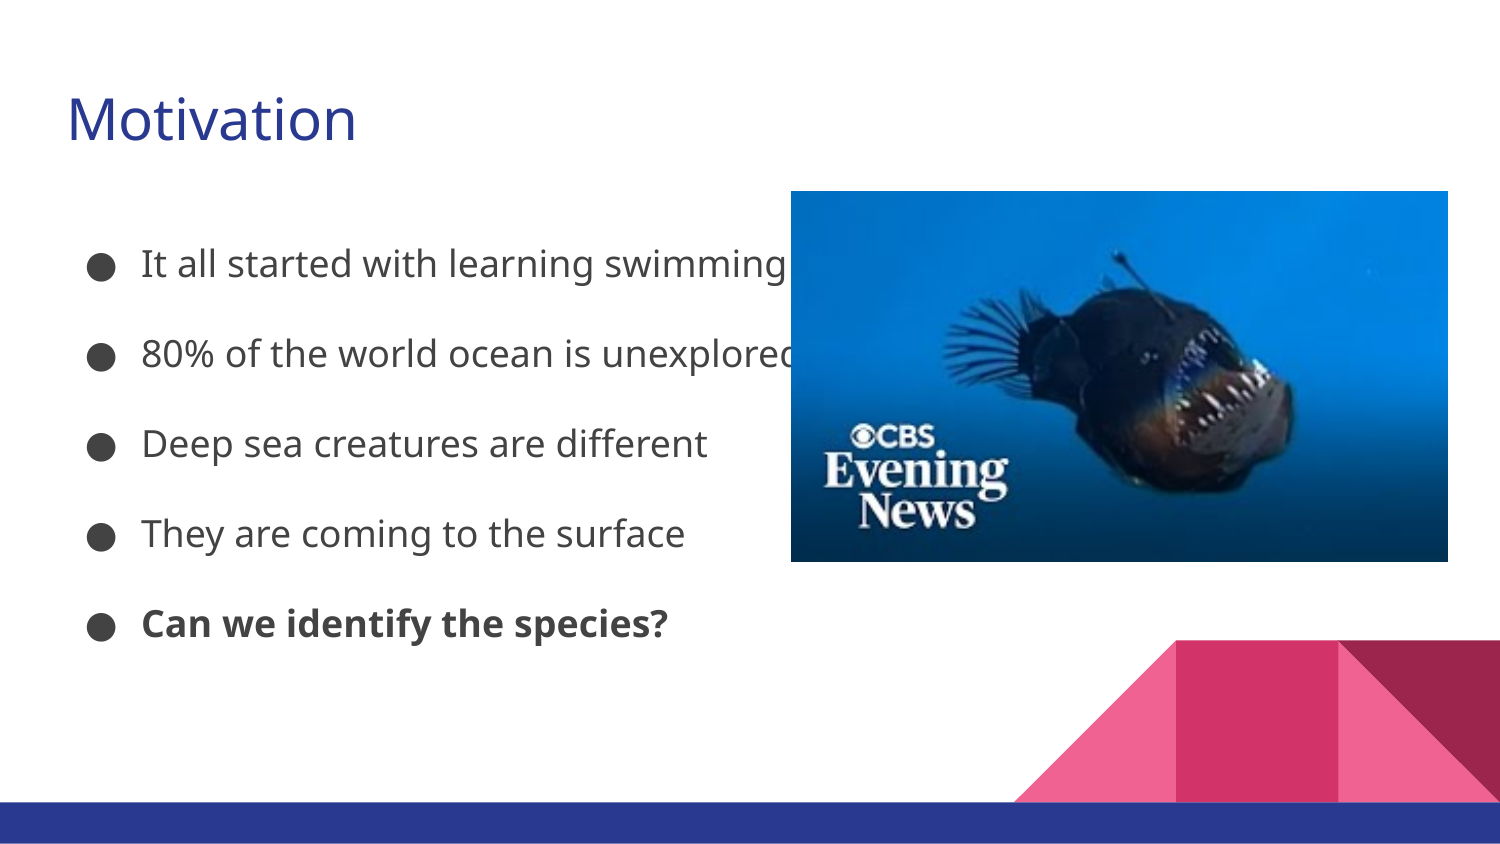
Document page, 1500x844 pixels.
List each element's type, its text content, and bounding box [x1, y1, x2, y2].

picture [790, 191, 1448, 562]
list It all started with learning swimming 80% of the world ocean is unexplored Deep sea creatures are different They are coming to the surface Can we identify the species? [51, 180, 923, 728]
title Motivation [51, 67, 1449, 167]
